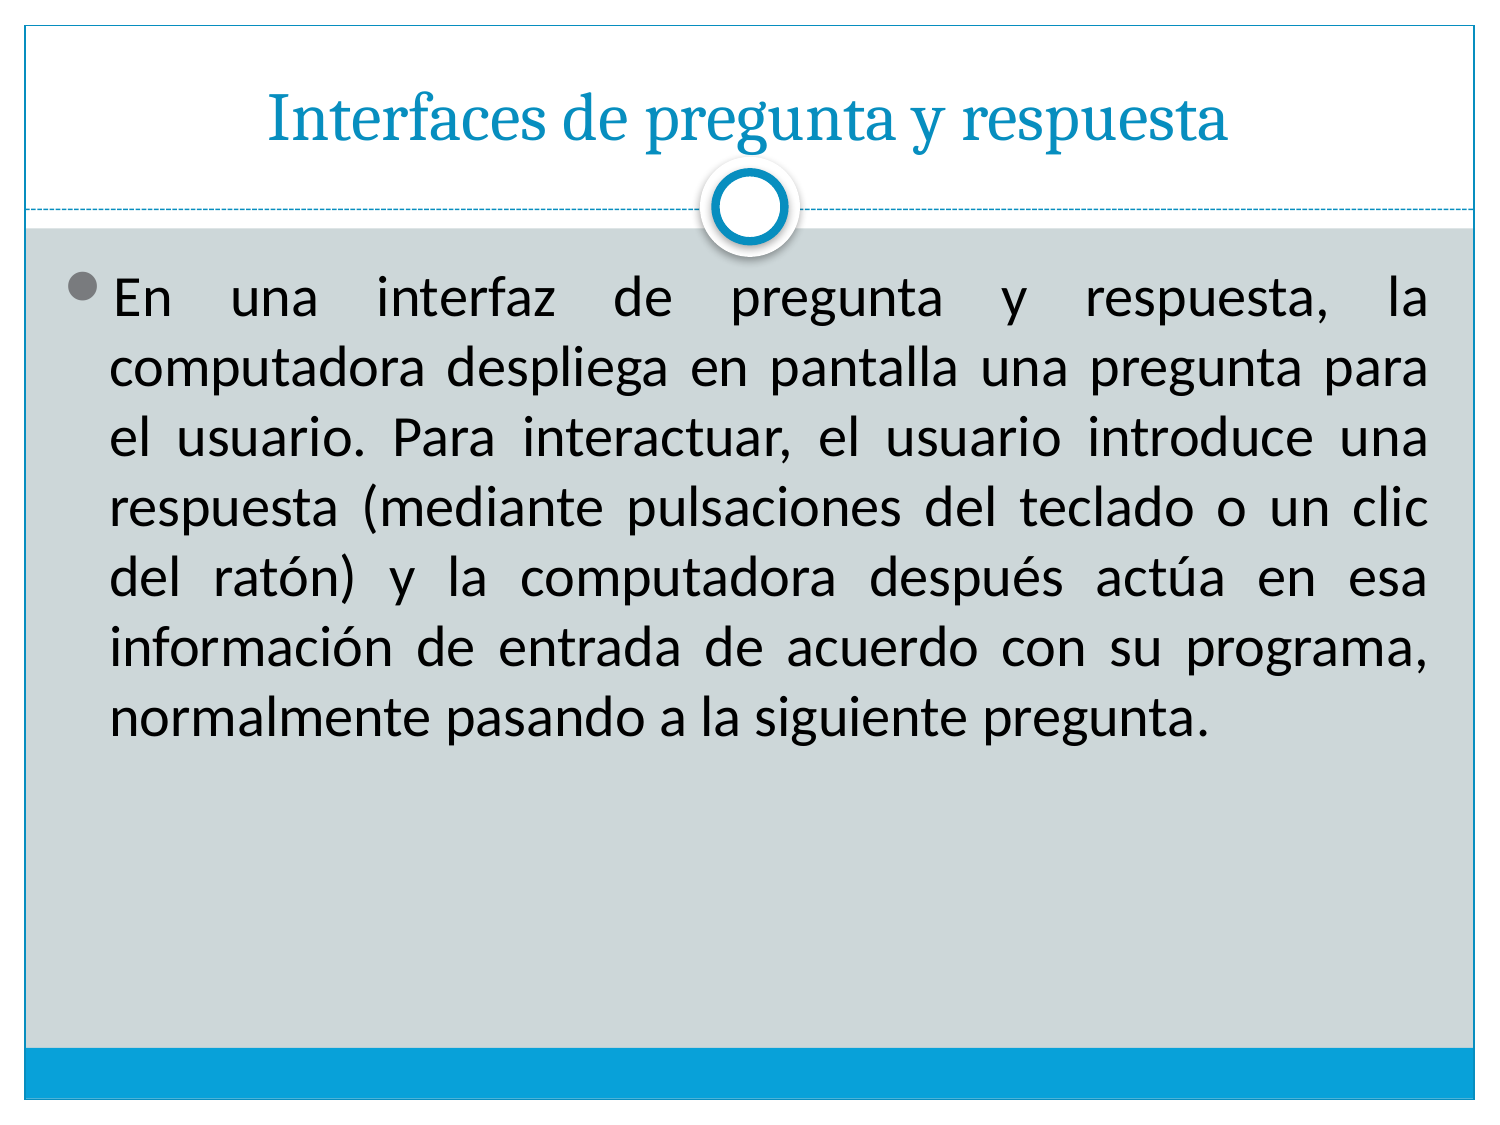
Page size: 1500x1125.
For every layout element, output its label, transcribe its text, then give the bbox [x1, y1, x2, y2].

title Interfaces de pregunta y respuesta [49, 37, 1450, 162]
list En una interfaz de pregunta y respuesta, la computadora despliega en pantalla una pregunta para el usuario. Para interactuar, el usuario introduce una respuesta (mediante pulsaciones del teclado o un clic del ratón) y la computadora después actúa en esa información de entrada de acuerdo con su programa, normalmente pasando a la siguiente pregunta. [49, 250, 1445, 1001]
